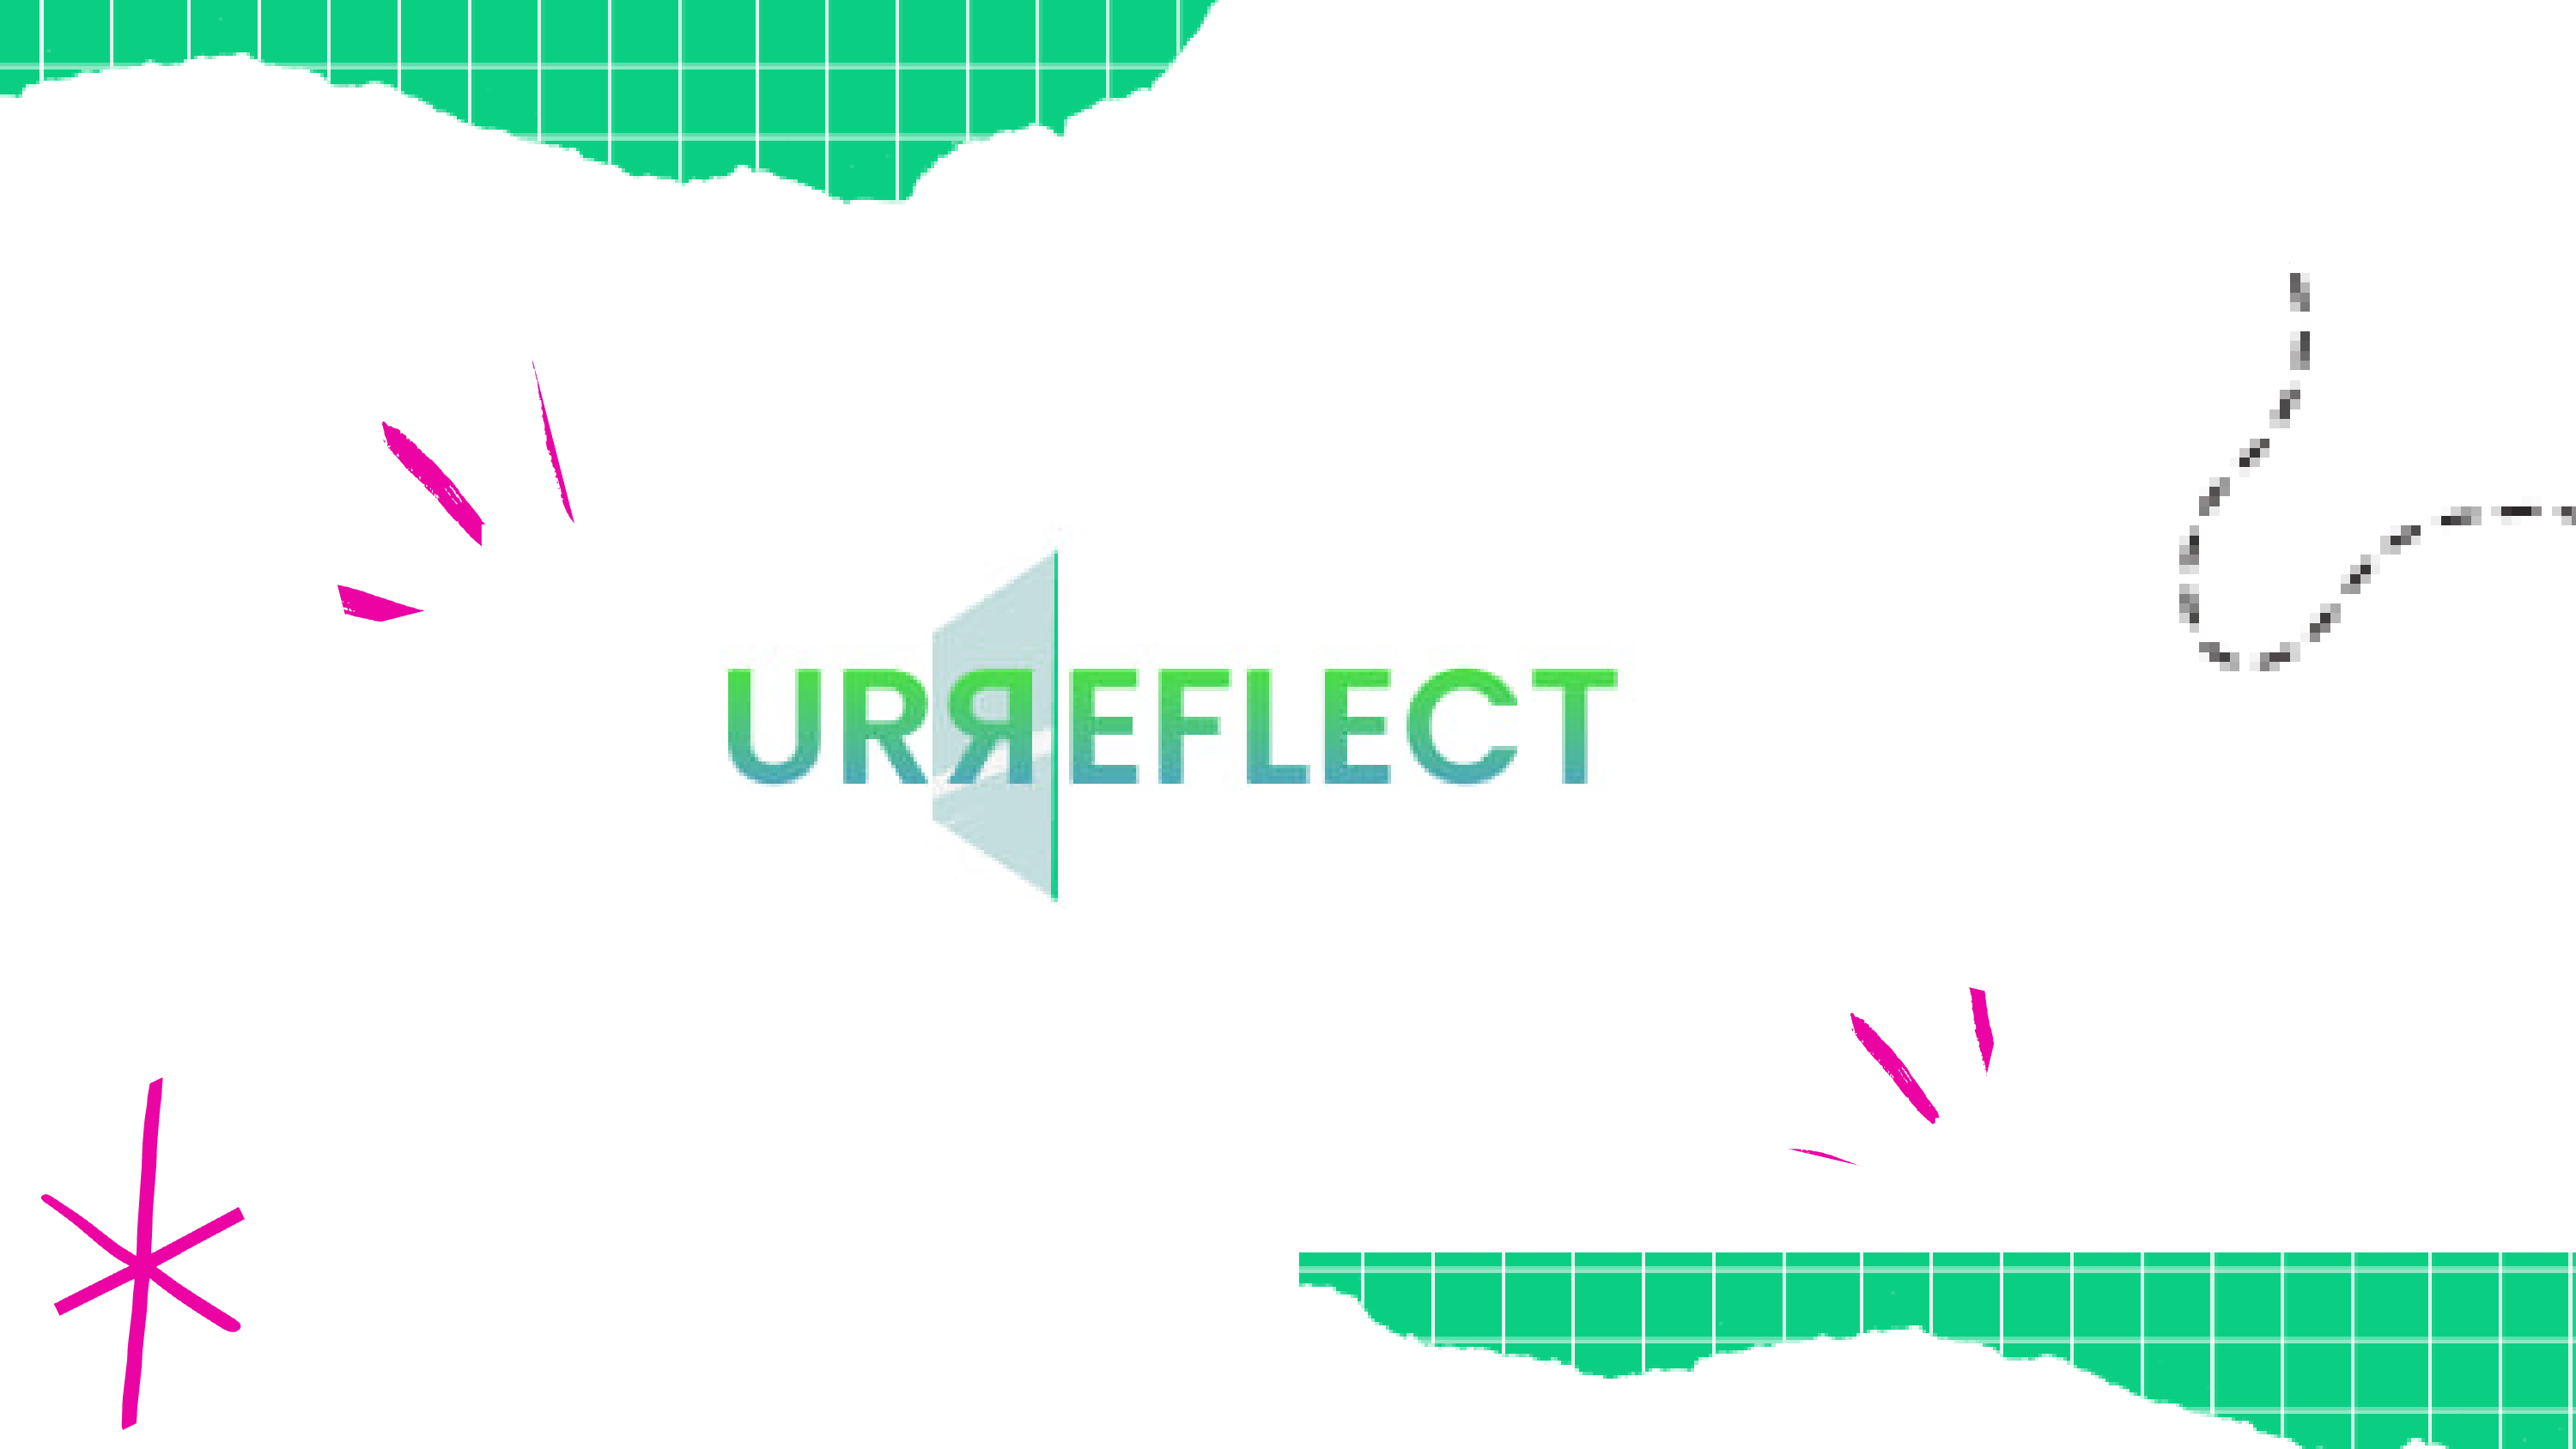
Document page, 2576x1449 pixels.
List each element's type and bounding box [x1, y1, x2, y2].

text_box [1783, 955, 2006, 1190]
text_box [2089, 225, 2576, 925]
text_box [0, 1072, 305, 1433]
text_box [294, 353, 575, 630]
text_box [481, 524, 1866, 925]
text_box [1298, 1252, 2576, 1449]
text_box [0, 0, 1254, 204]
